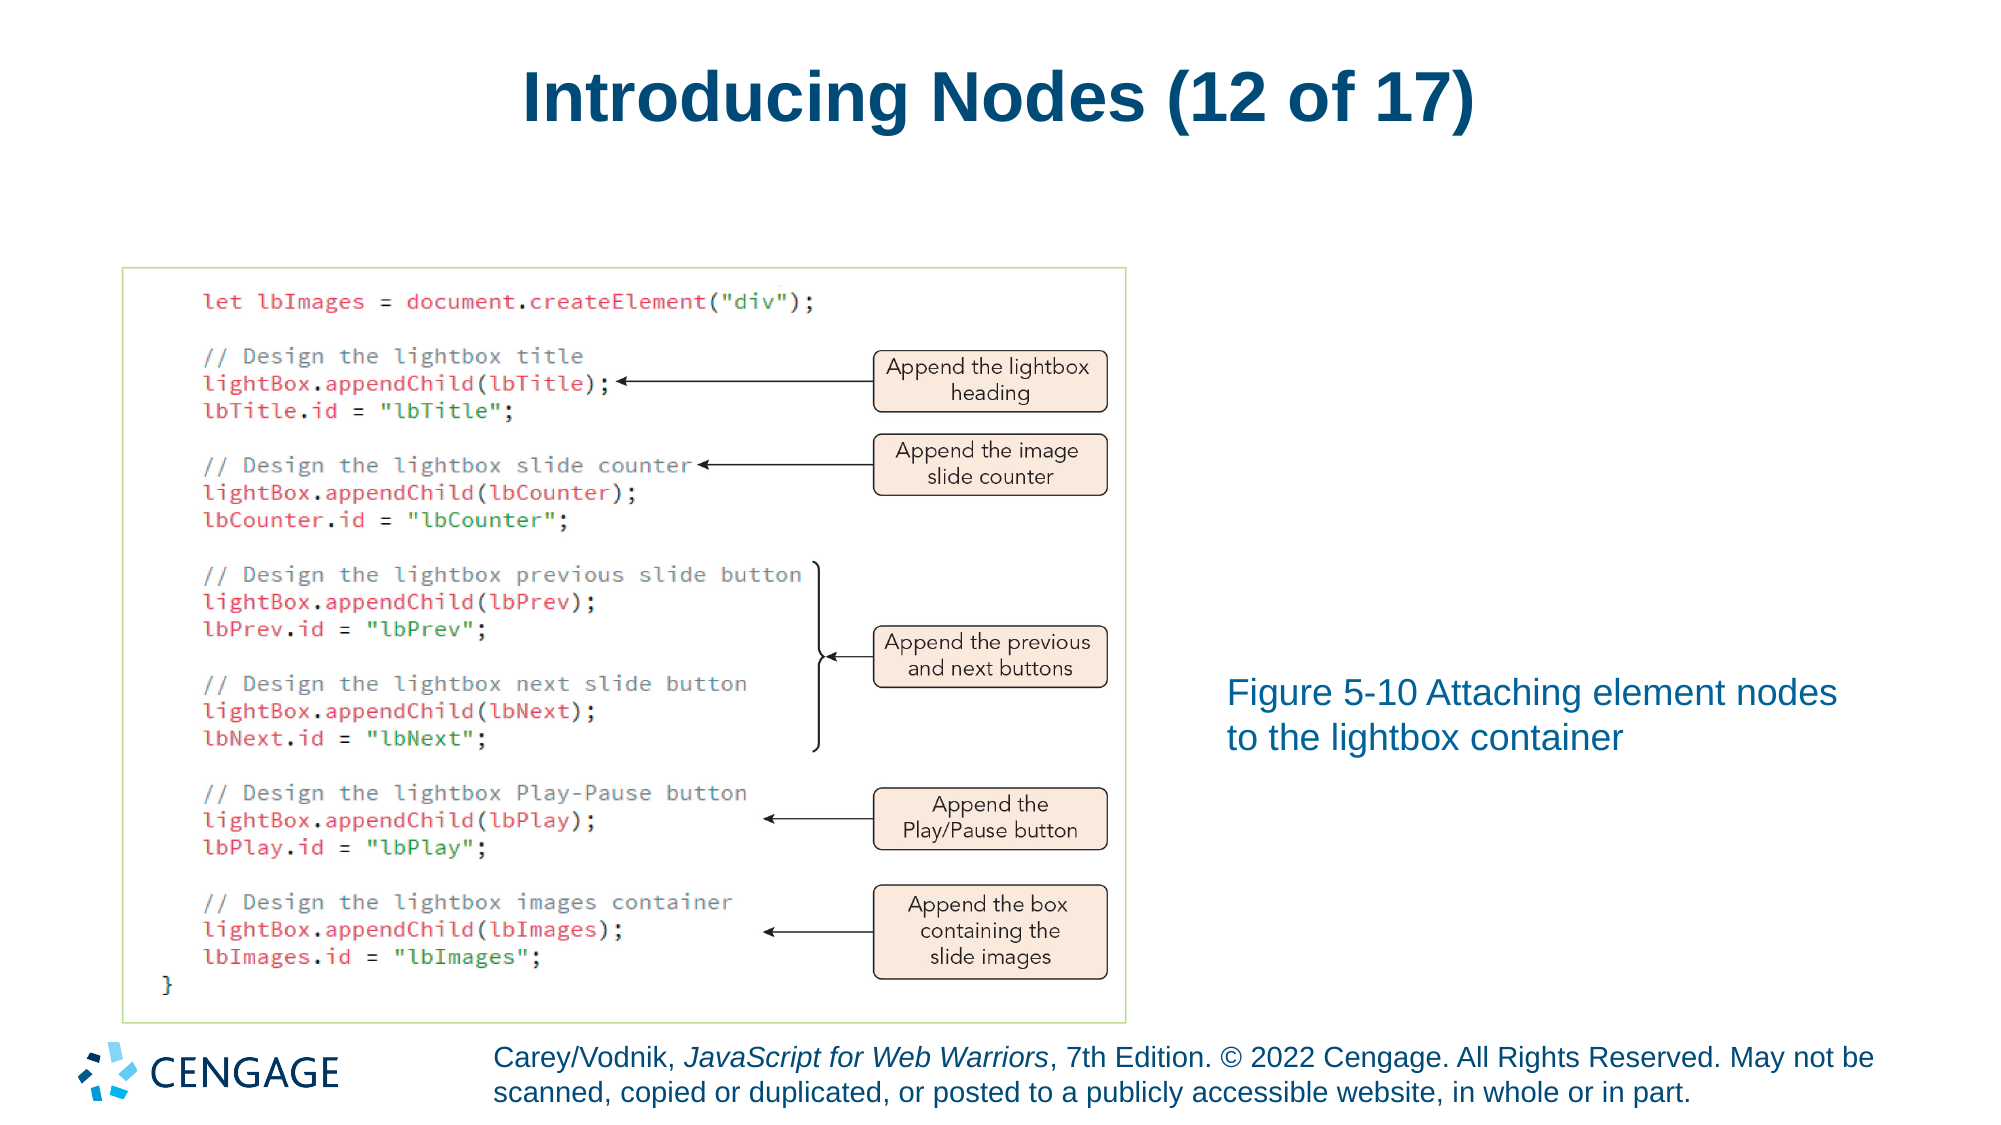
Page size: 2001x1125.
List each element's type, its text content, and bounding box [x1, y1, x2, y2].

title Introducing Nodes (12 of 17) [137, 59, 1863, 171]
list Figure 5-10 Attaching element nodes to the lightbox container [1226, 667, 1880, 965]
picture [120, 265, 1128, 1025]
picture [78, 1042, 338, 1101]
